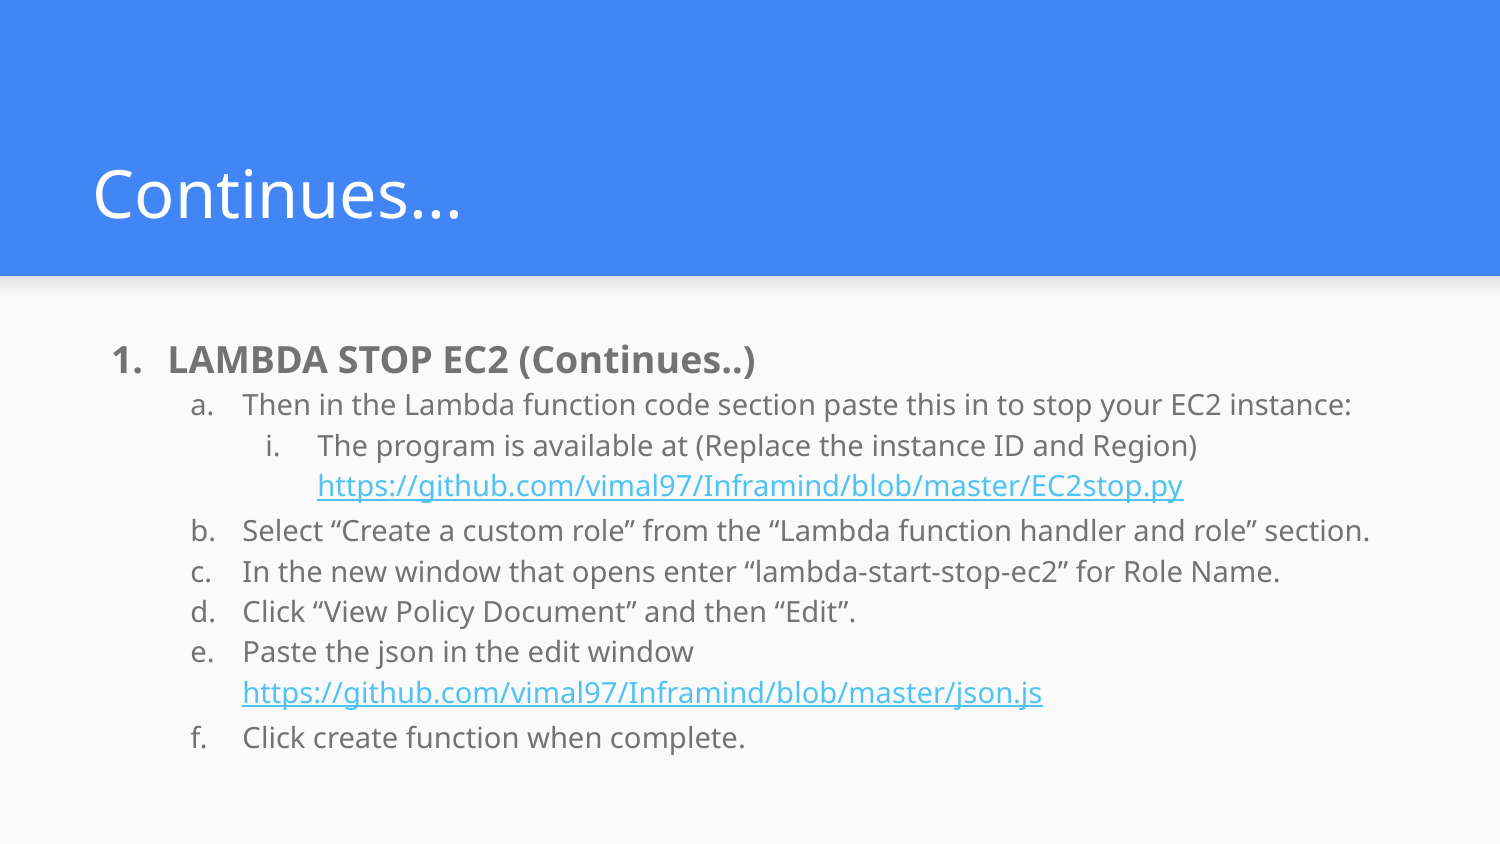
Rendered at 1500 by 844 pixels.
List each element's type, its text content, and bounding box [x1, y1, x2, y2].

list LAMBDA STOP EC2 (Continues..) Then in the Lambda function code section paste this in to stop your EC2 instance: The program is available at (Replace the instance ID and Region) https://github.com/vimal97/Inframind/blob/master/EC2stop.py Select “Create a custom role” from the “Lambda function handler and role” section. In the new window that opens enter “lambda-start-stop-ec2” for Role Name. Click “View Policy Document” and then “Edit”. Paste the json in the edit window https://github.com/vimal97/Inframind/blob/master/json.js Click create function when complete. [77, 314, 1427, 760]
title Continues... [77, 121, 1427, 248]
